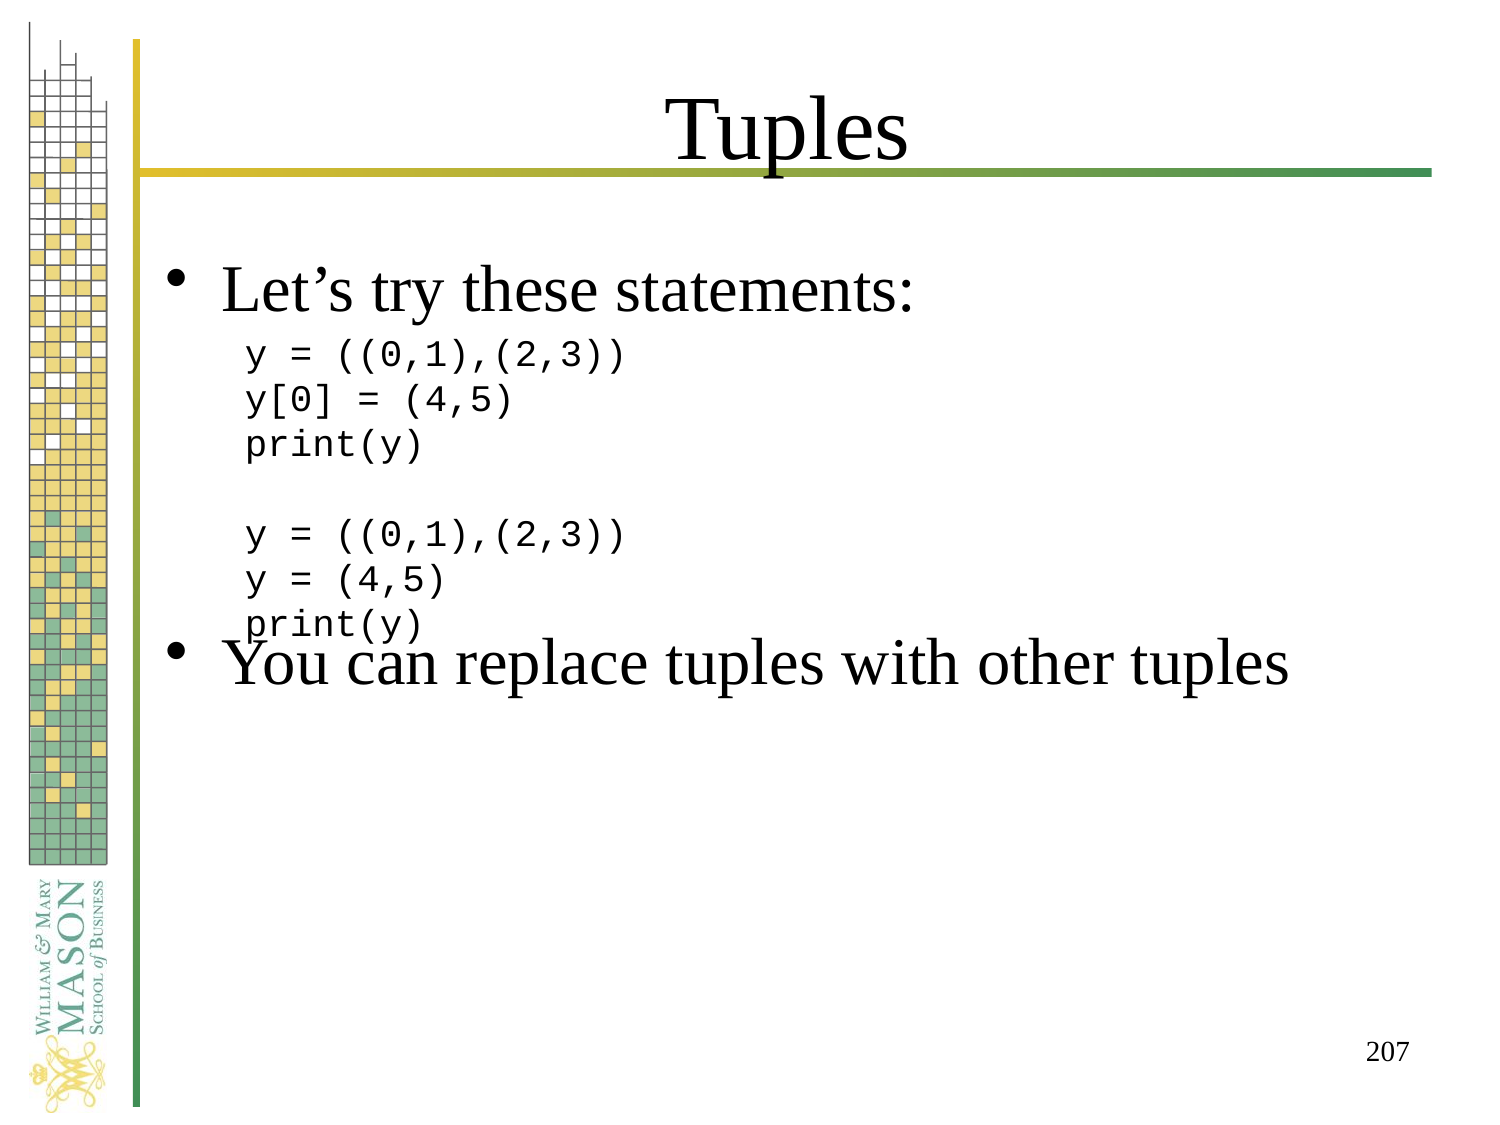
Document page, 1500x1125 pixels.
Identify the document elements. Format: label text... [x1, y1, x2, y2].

title Boolean Statements [29, 879, 107, 1113]
text_box y = ((0,1),(2,3)) y[0] = (4,5) print(y) y = ((0,1),(2,3)) y = (4,5) print(y) [230, 321, 643, 652]
title Tuples [150, 45, 1425, 200]
slide_number 207 [1048, 1024, 1426, 1103]
list Let’s try these statements: You can replace tuples with other tuples [150, 237, 1425, 1005]
